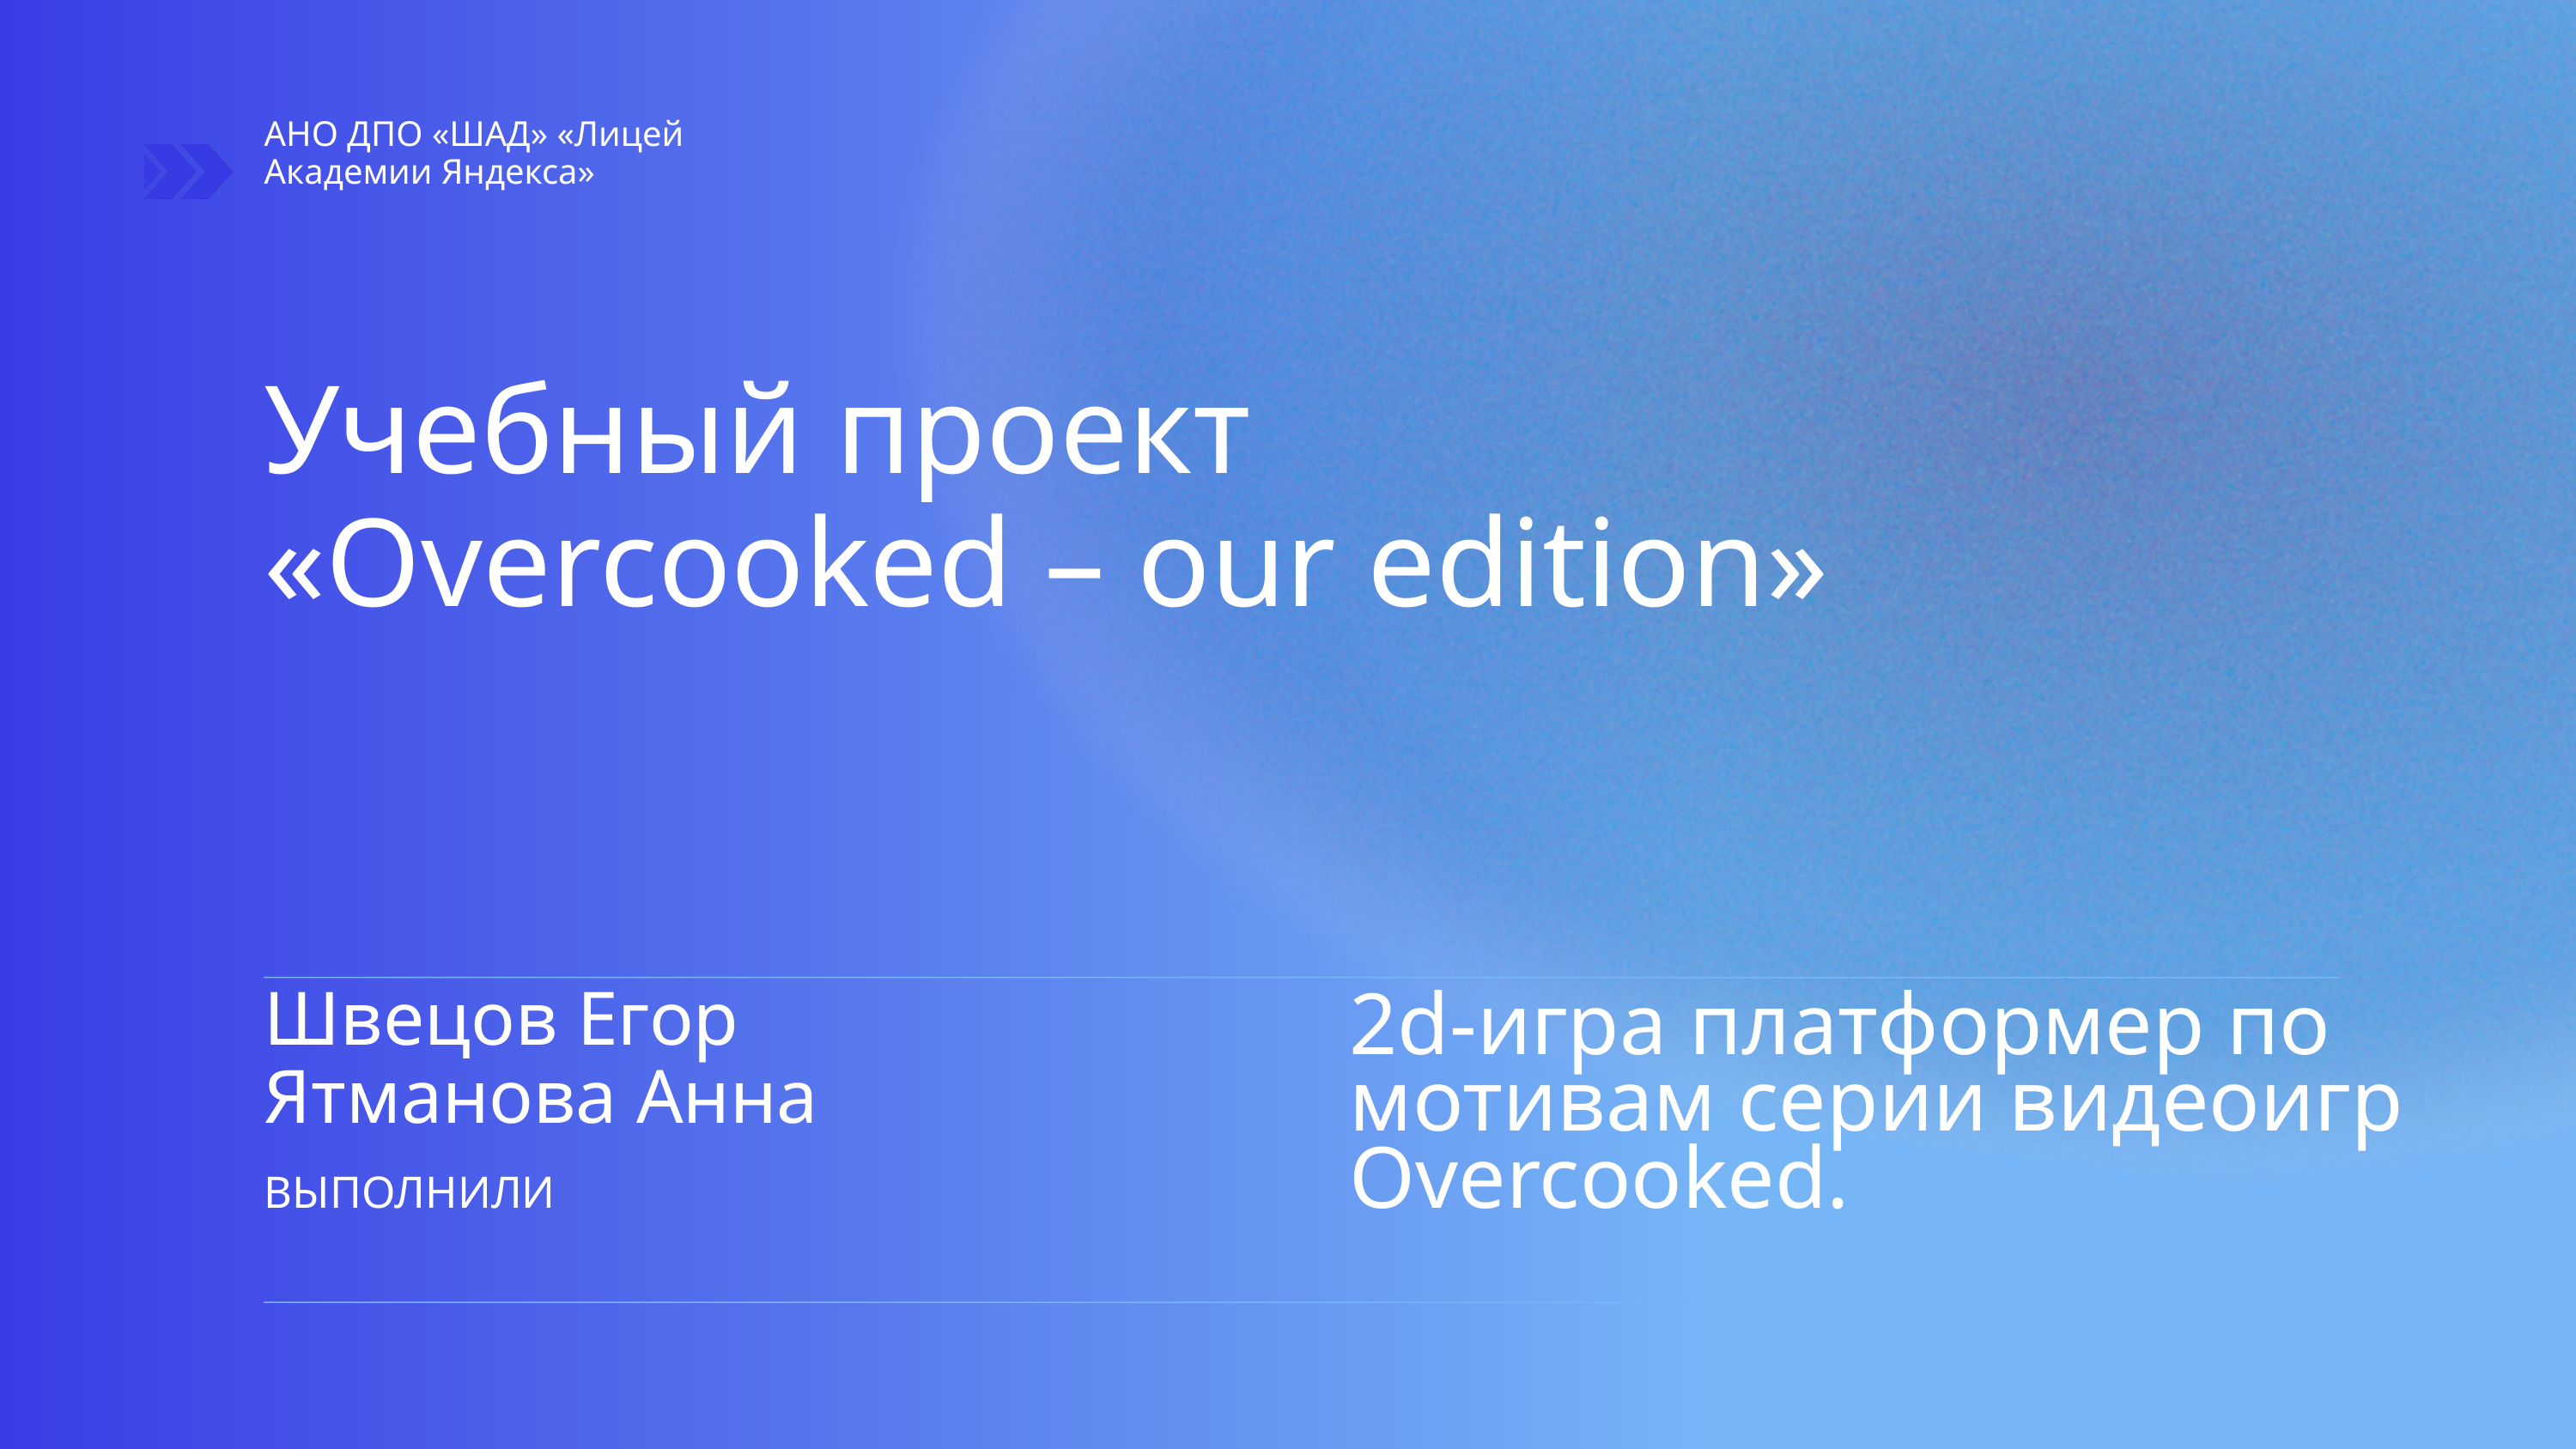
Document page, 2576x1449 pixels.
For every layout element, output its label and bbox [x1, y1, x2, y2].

text_box [264, 977, 1252, 1220]
picture [0, 0, 2576, 1449]
